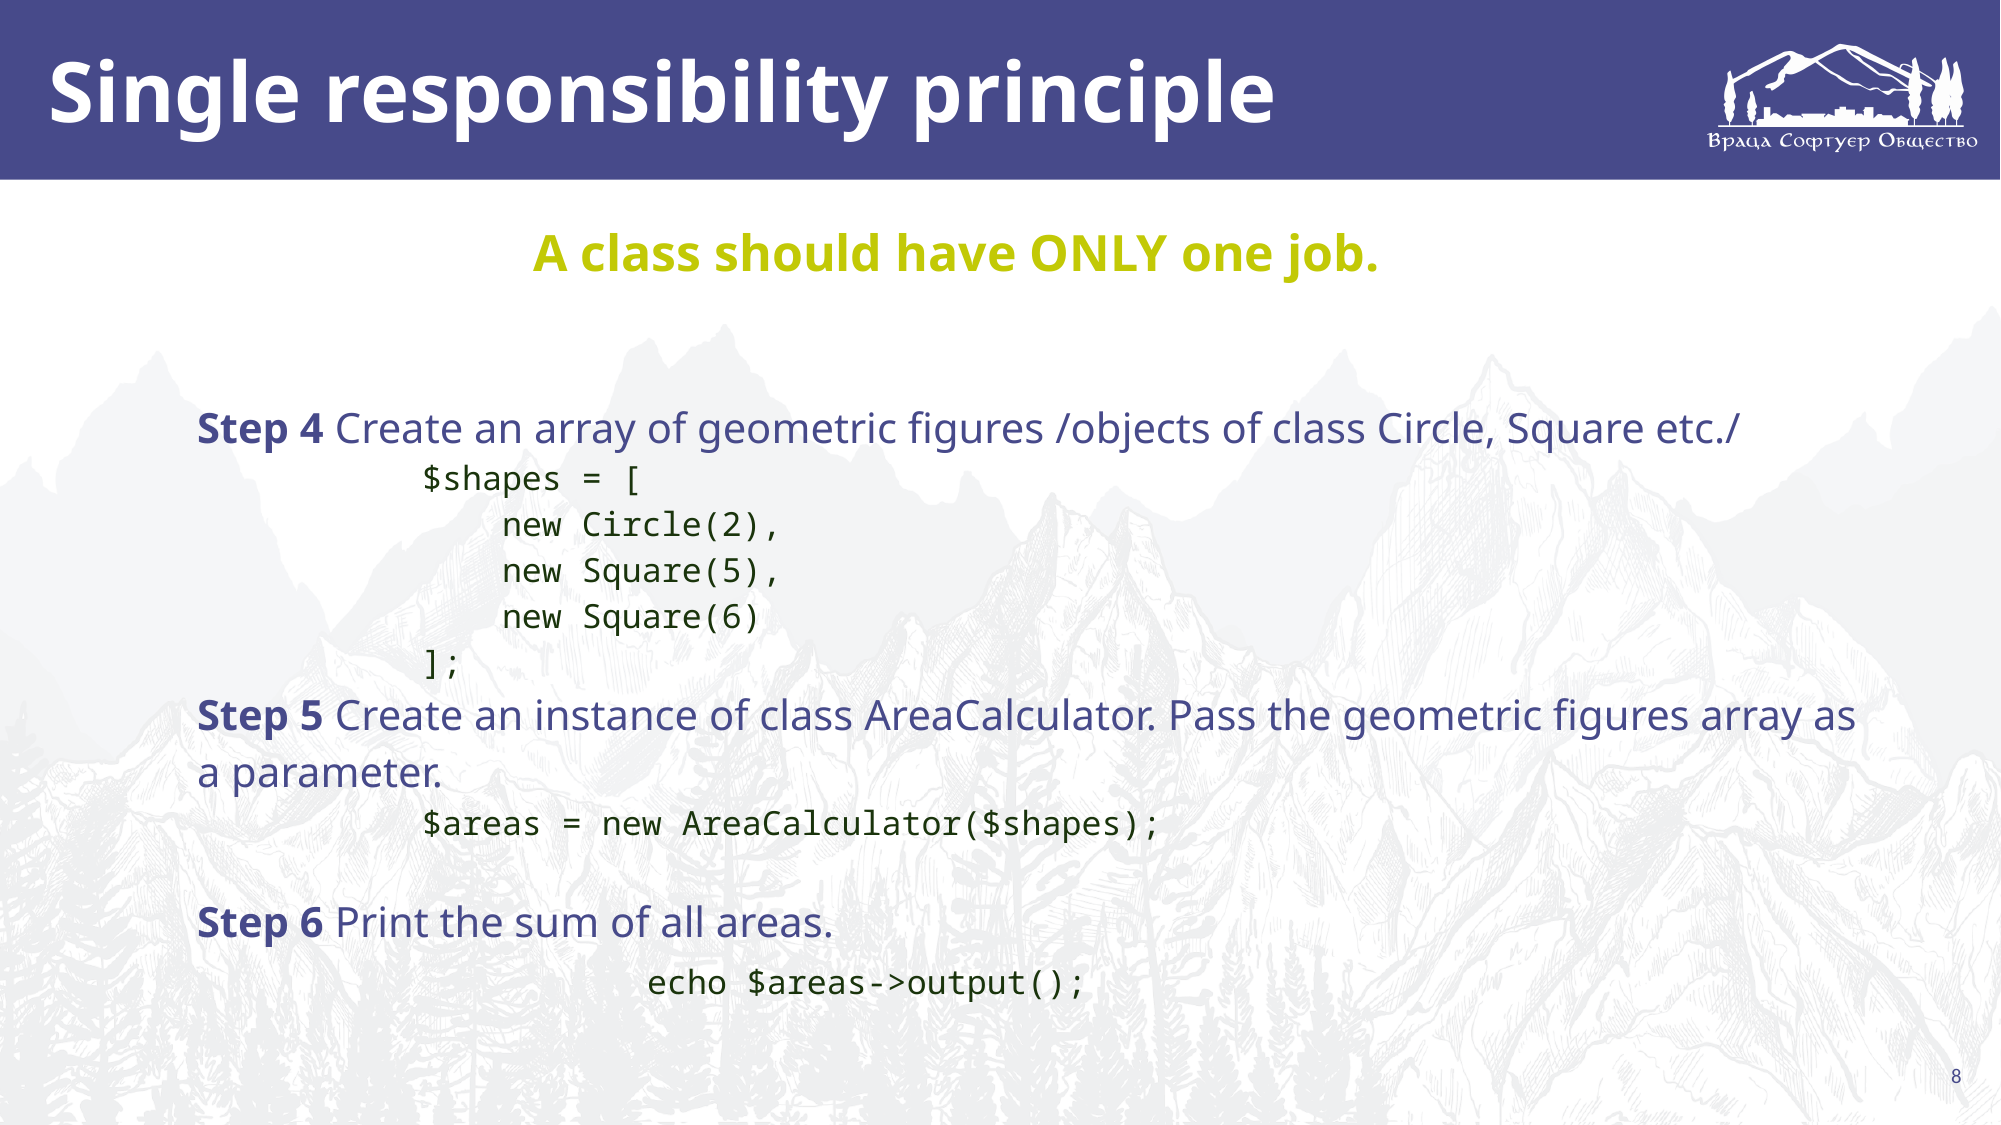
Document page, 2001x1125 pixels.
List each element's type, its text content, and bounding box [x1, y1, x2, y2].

picture [1703, 19, 1981, 165]
title Single responsibility principle [31, 16, 1591, 162]
slide_number 8 [1897, 1049, 1968, 1101]
list Step 4 Create an array of geometric figures /objects of class Circle, Square etc./ $shapes = [ new Circle(2), new Square(5), new Square(6) ]; Step 5 Create an instance of class AreaCalculator. Pass the geometric figures array as a parameter. $areas = new AreaCalculator($shapes); Step 6 Print the sum of all areas. echo $areas->output(); [177, 341, 1898, 1050]
list A class should have ONLY one job. [31, 192, 1882, 311]
